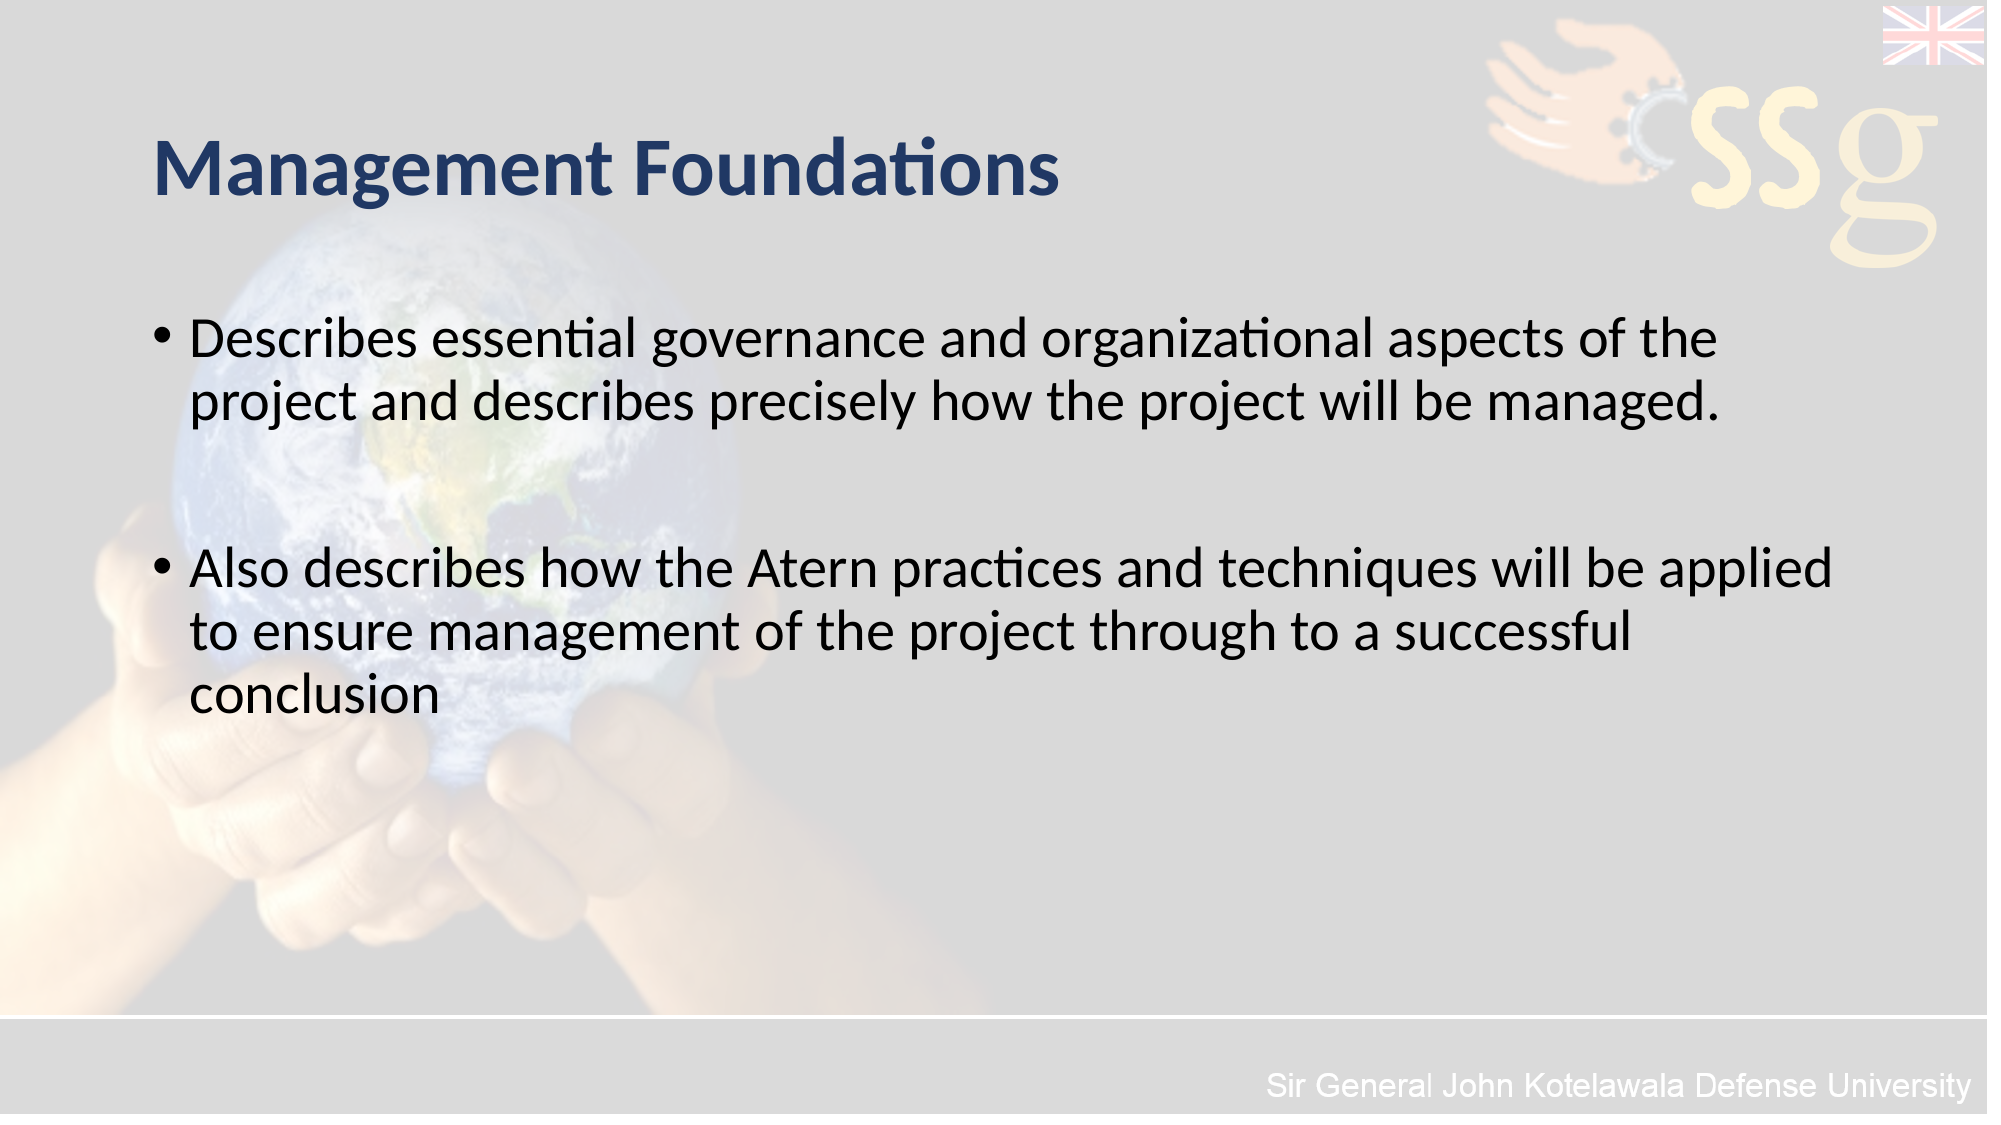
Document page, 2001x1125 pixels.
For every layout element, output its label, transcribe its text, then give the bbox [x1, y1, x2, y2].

title Management Foundations [137, 59, 1863, 278]
list Describes essential governance and organizational aspects of the project and describes precisely how the project will be managed. Also describes how the Atern practices and techniques will be applied to ensure management of the project through to a successful conclusion [137, 299, 1863, 1014]
